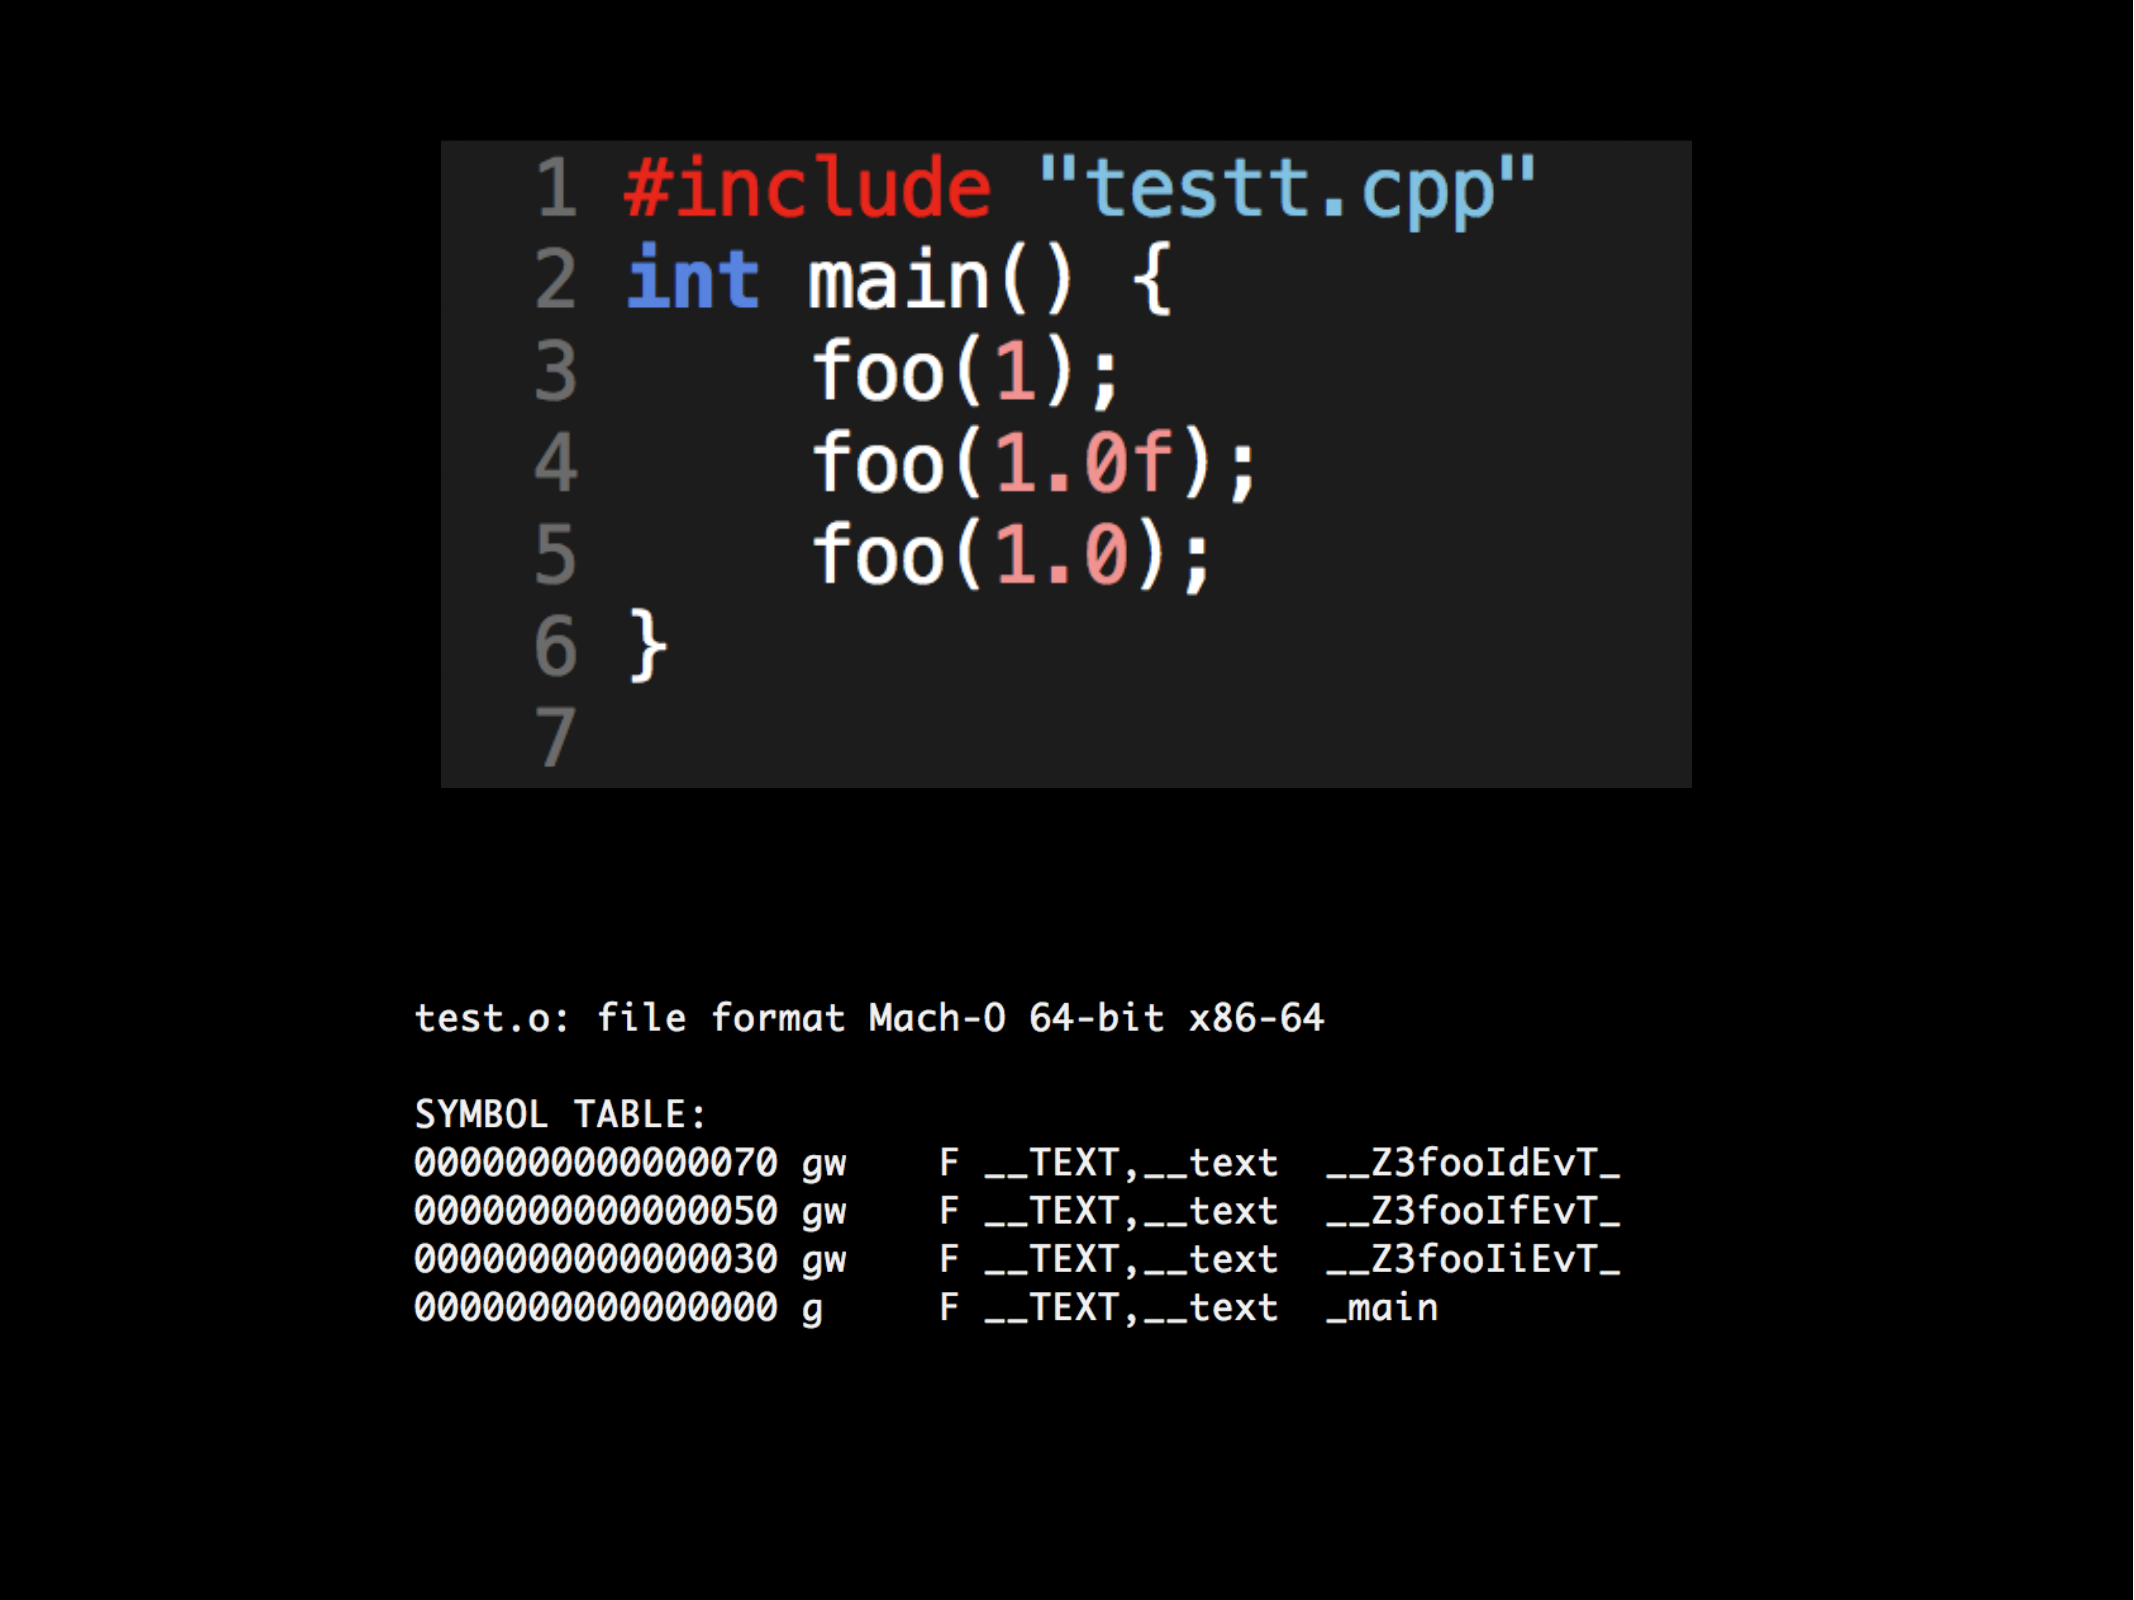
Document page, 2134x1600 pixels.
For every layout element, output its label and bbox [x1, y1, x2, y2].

picture [406, 994, 1727, 1330]
picture [441, 137, 1692, 788]
